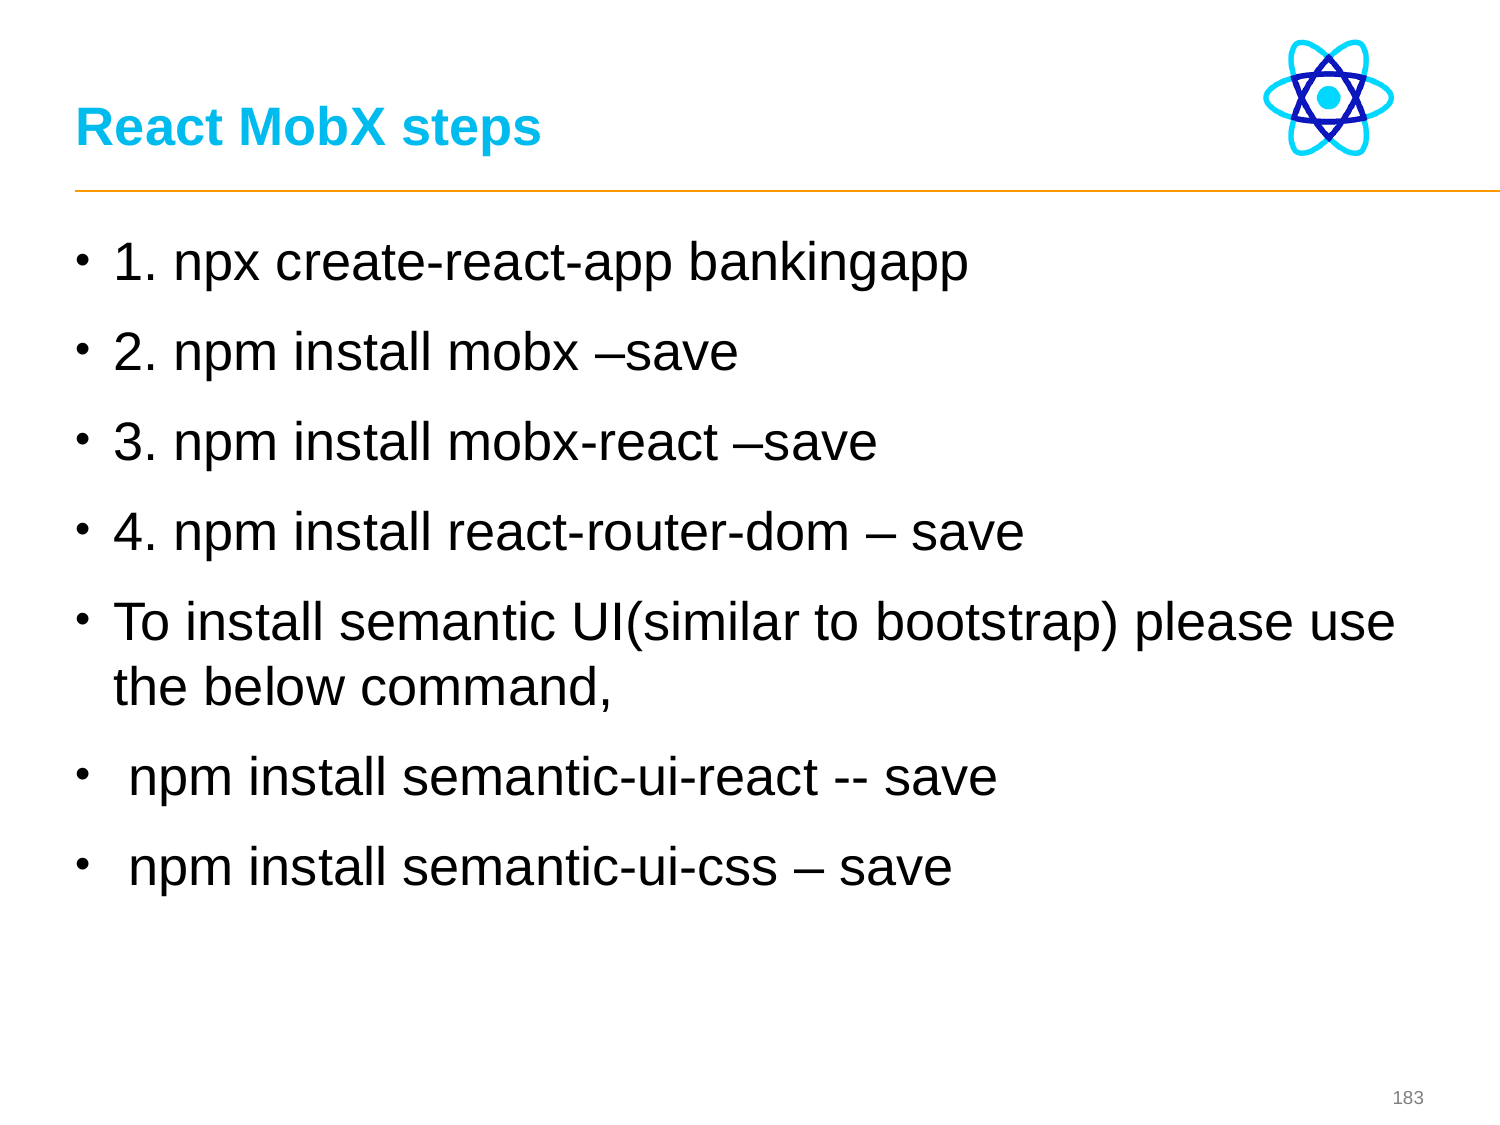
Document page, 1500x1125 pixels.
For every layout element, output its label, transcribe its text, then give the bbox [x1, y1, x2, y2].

list 1. npx create-react-app bankingapp 2. npm install mobx –save 3. npm install mobx-react –save 4. npm install react-router-dom – save To install semantic UI(similar to bootstrap) please use the below command, npm install semantic-ui-react -- save npm install semantic-ui-css – save [75, 226, 1425, 1018]
title React MobX steps [75, 27, 1422, 157]
